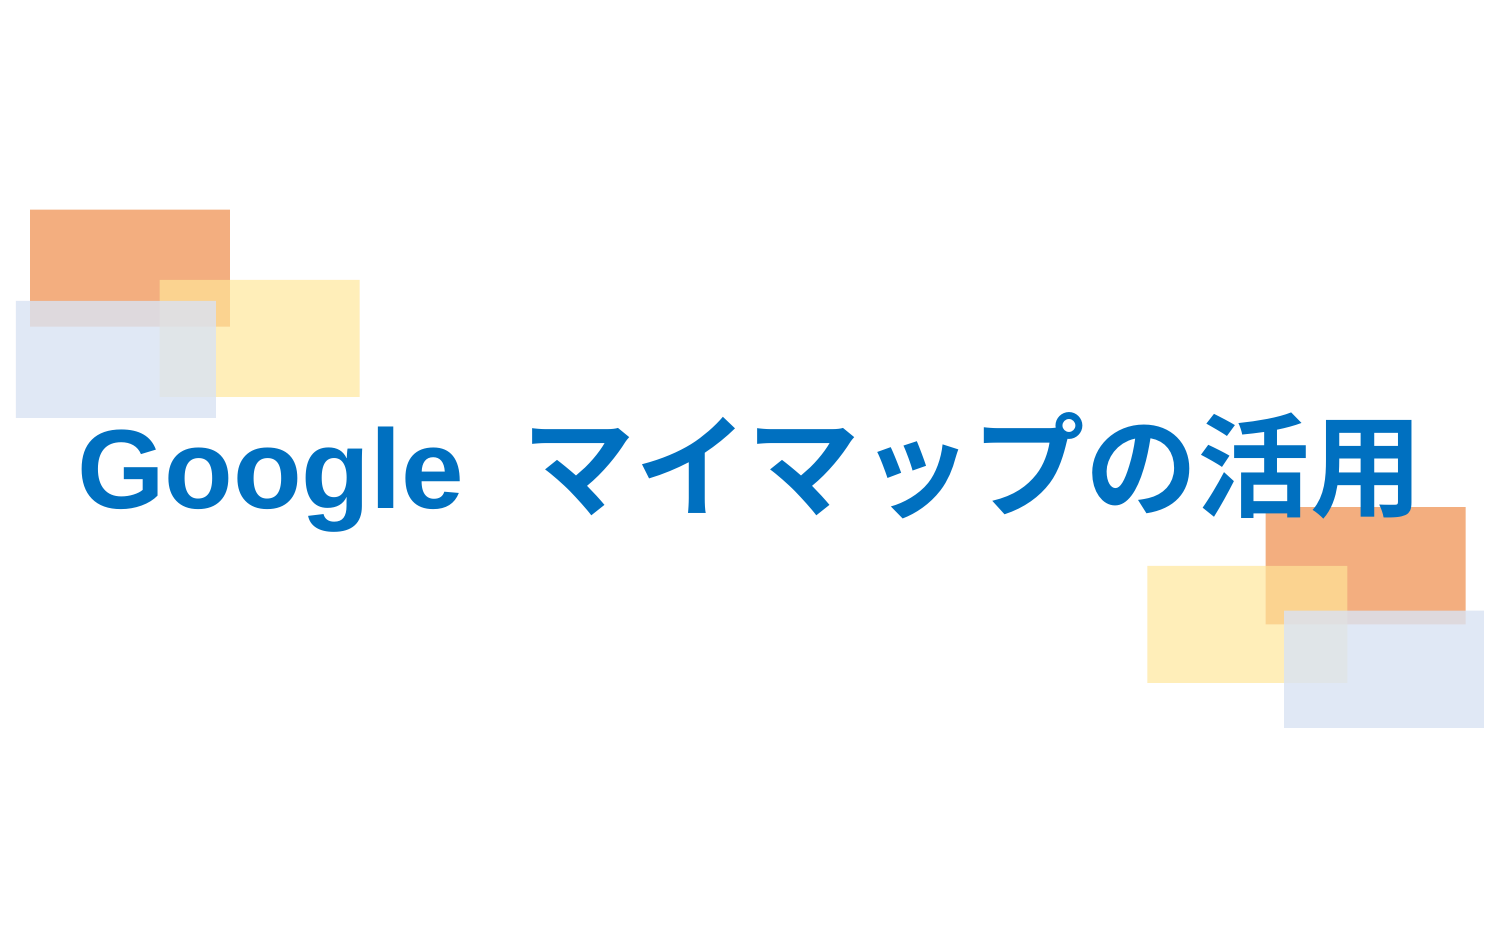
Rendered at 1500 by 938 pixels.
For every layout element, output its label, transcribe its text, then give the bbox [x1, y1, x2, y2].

text_box Google マイマップの活用 [51, 456, 1449, 540]
